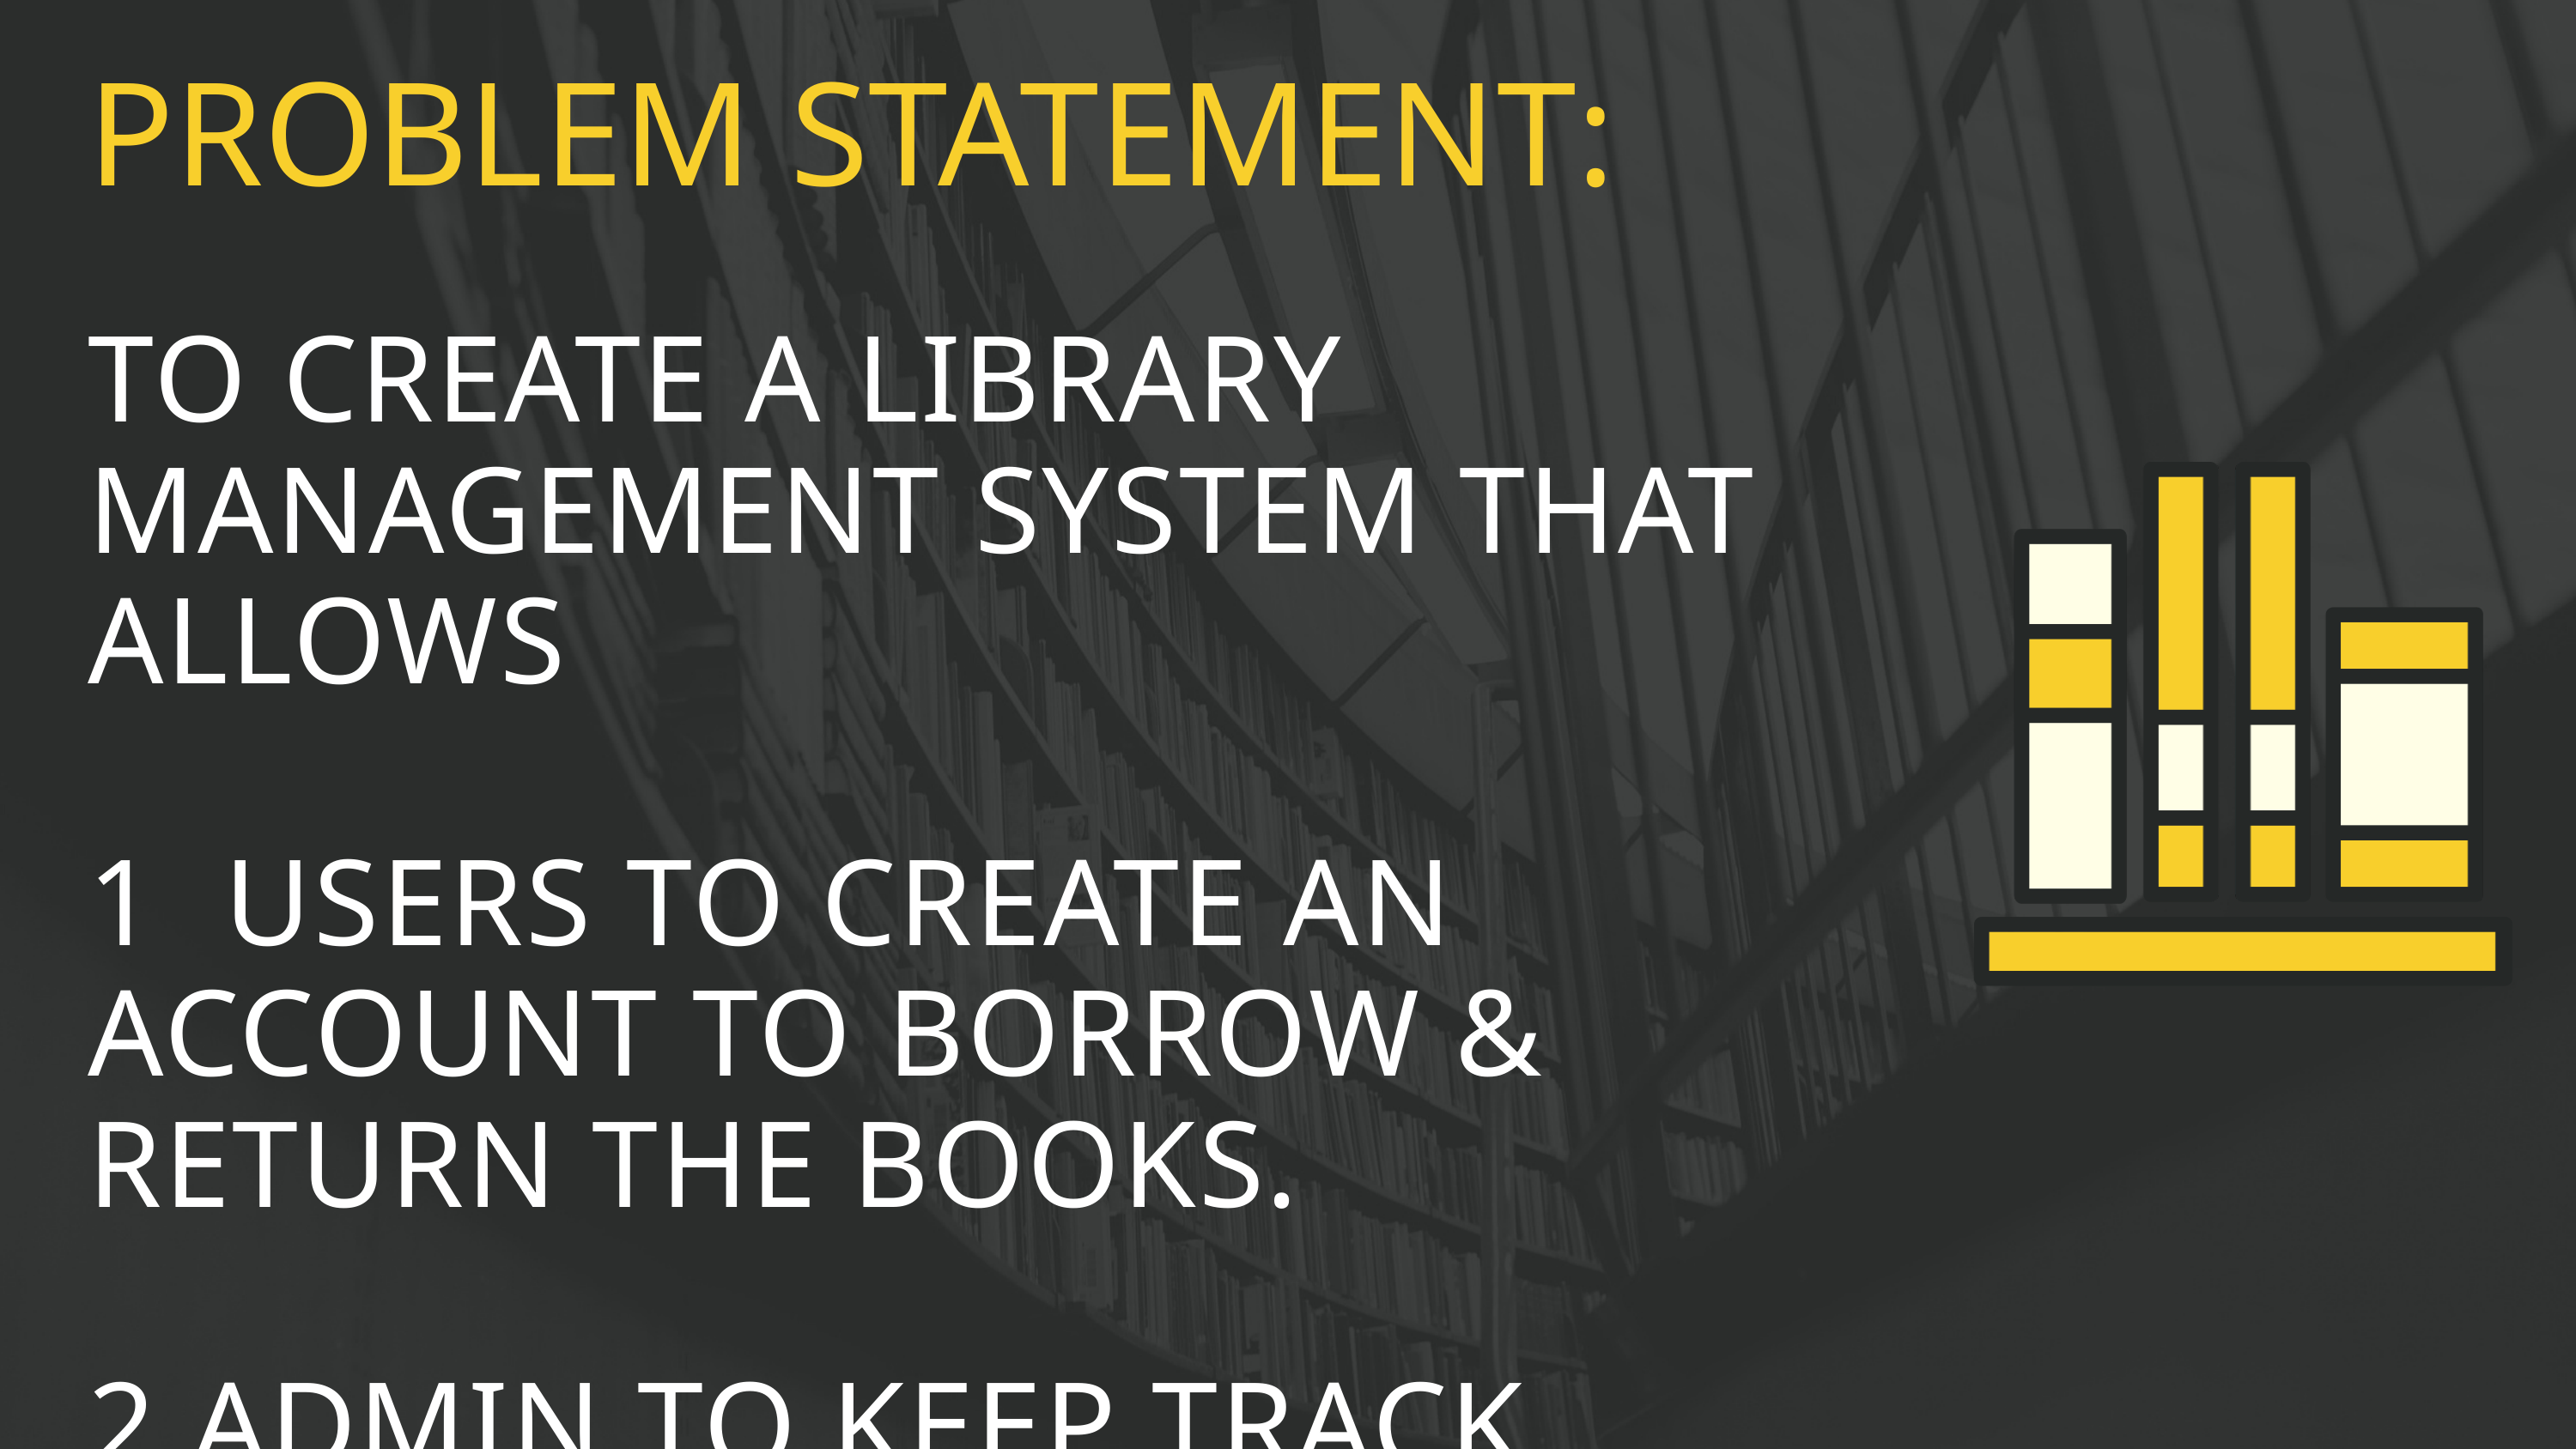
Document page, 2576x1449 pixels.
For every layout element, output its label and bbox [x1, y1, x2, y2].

text_box [88, 51, 2187, 354]
picture [0, 0, 2576, 1449]
